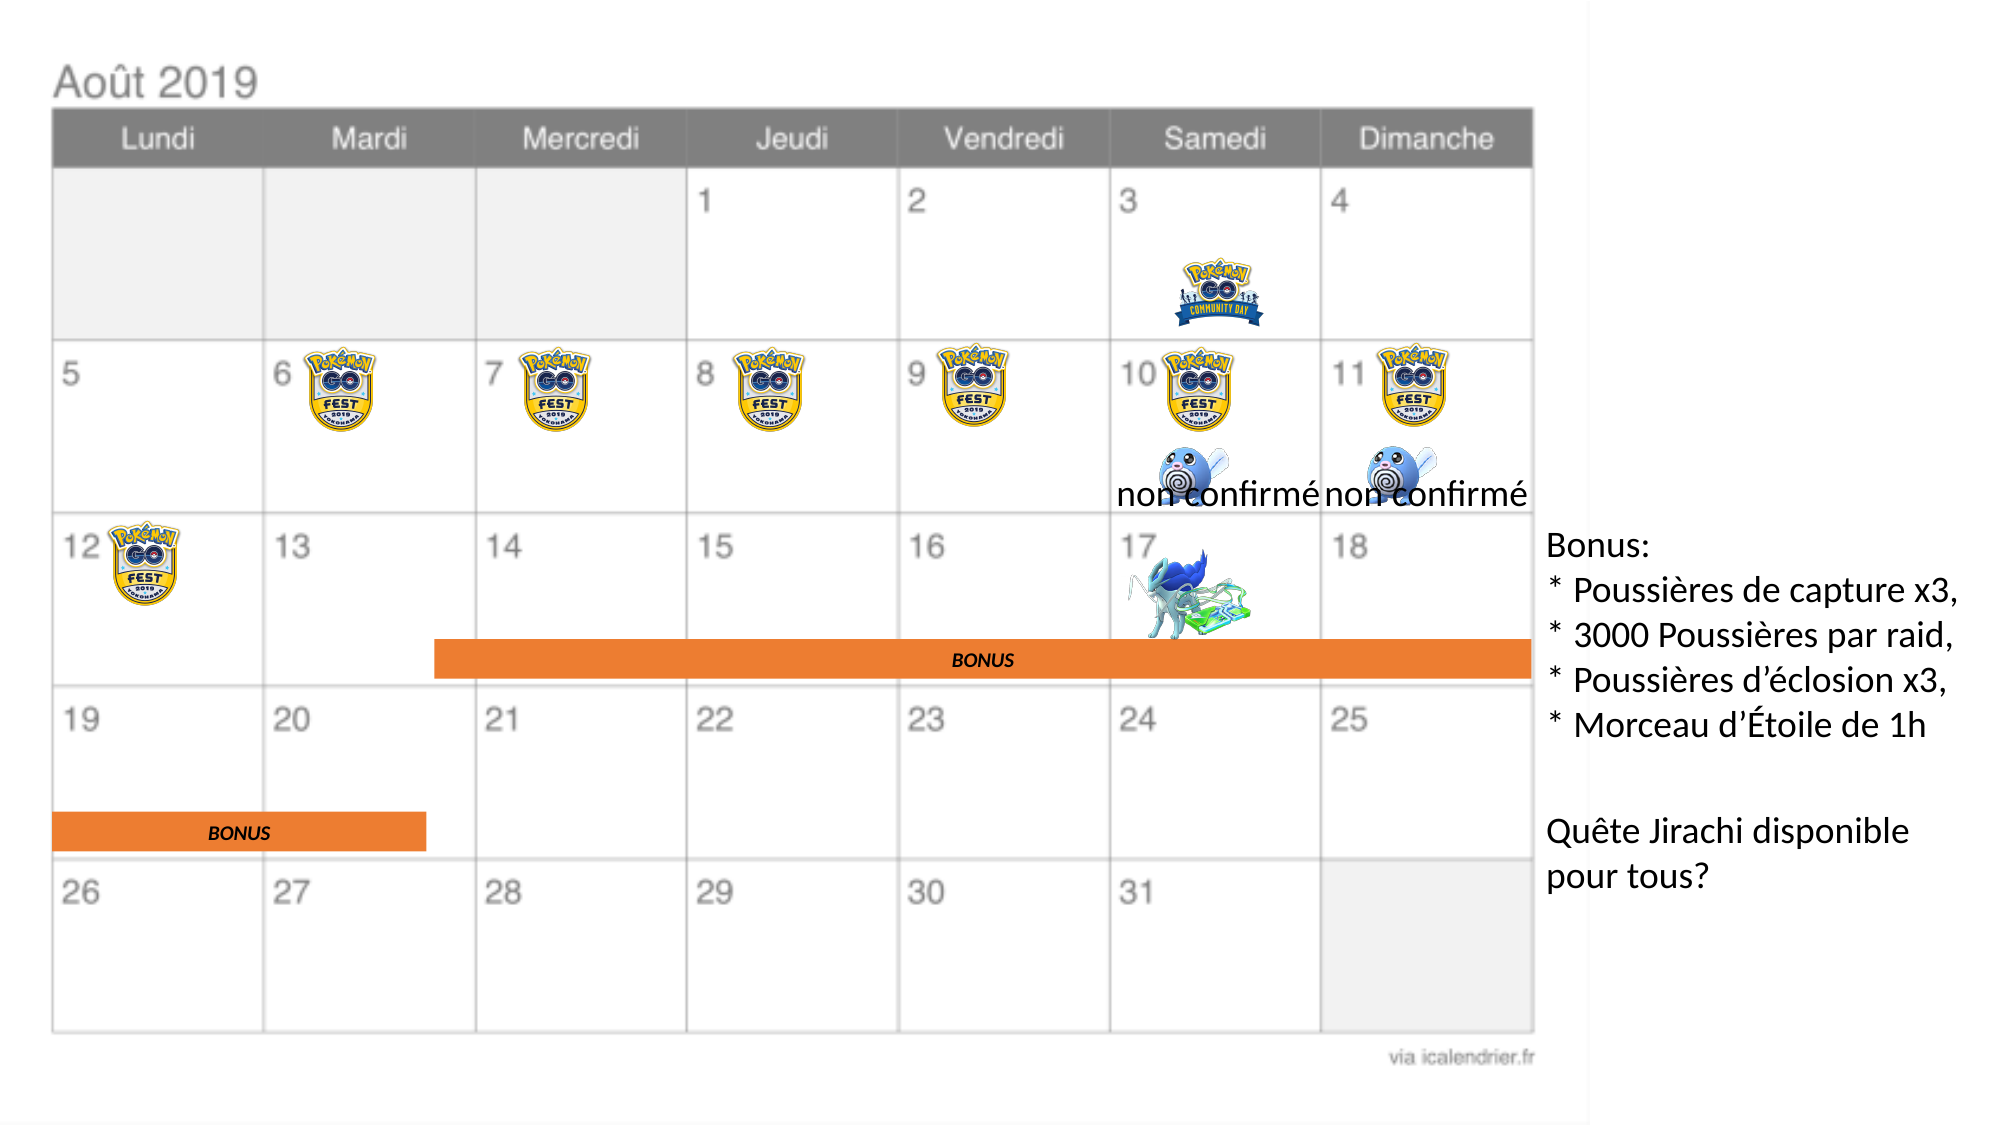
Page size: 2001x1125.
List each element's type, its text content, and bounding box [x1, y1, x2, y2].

text_box Bonus: * Poussières de capture x3, * 3000 Poussières par raid, * Poussières d’éclosion x3, * Morceau d’Étoile de 1h [1590, 512, 2000, 753]
text_box Quête Jirachi disponible pour tous? [1590, 799, 1961, 904]
picture [0, 1, 1590, 1125]
